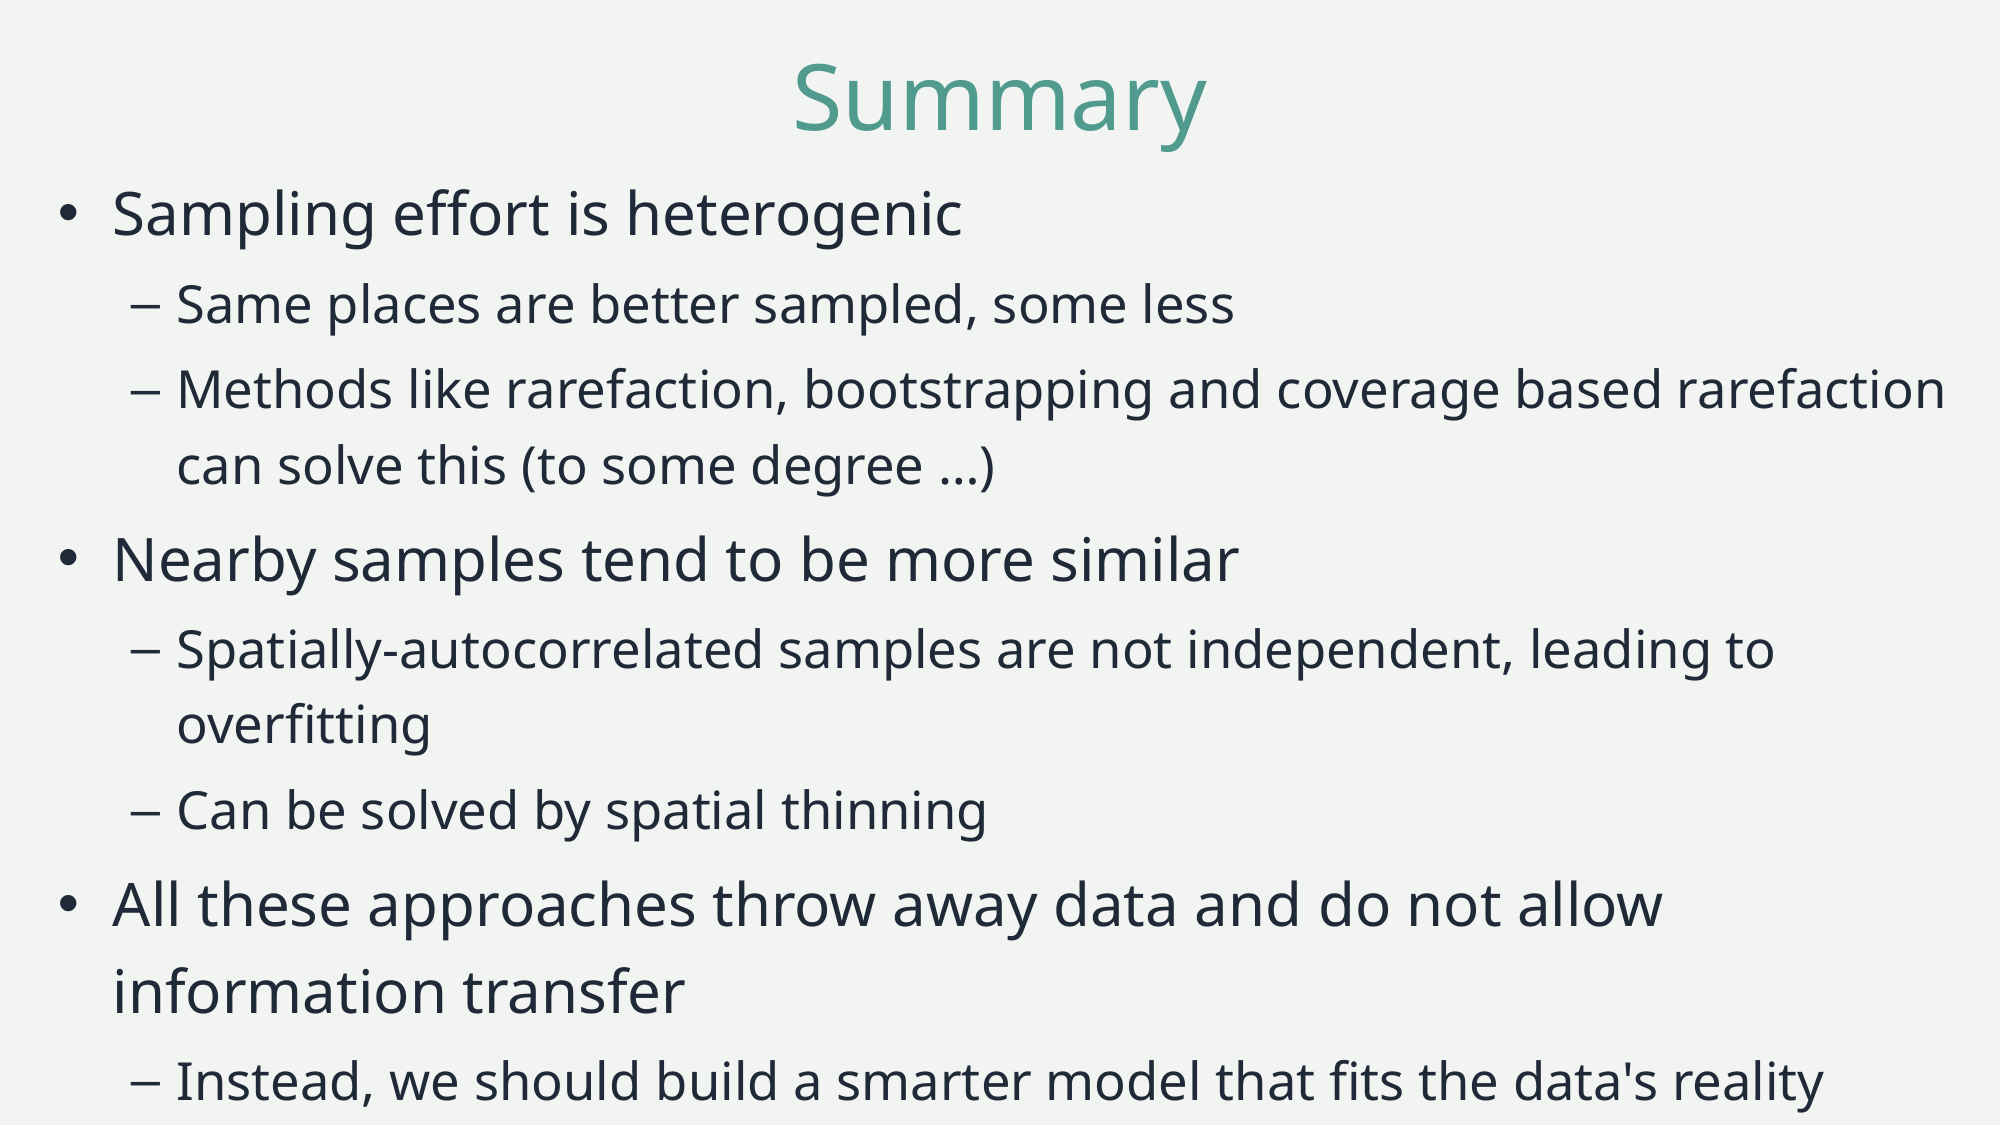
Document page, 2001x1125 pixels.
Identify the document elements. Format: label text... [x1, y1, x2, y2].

list Sampling effort is heterogenic Same places are better sampled, some less Methods like rarefaction, bootstrapping and coverage based rarefaction can solve this (to some degree …) Nearby samples tend to be more similar Spatially-autocorrelated samples are not independent, leading to overfitting Can be solved by spatial thinning All these approaches throw away data and do not allow information transfer Instead, we should build a smarter model that fits the data's reality [42, 153, 1968, 1125]
title Summary [99, 0, 1900, 153]
